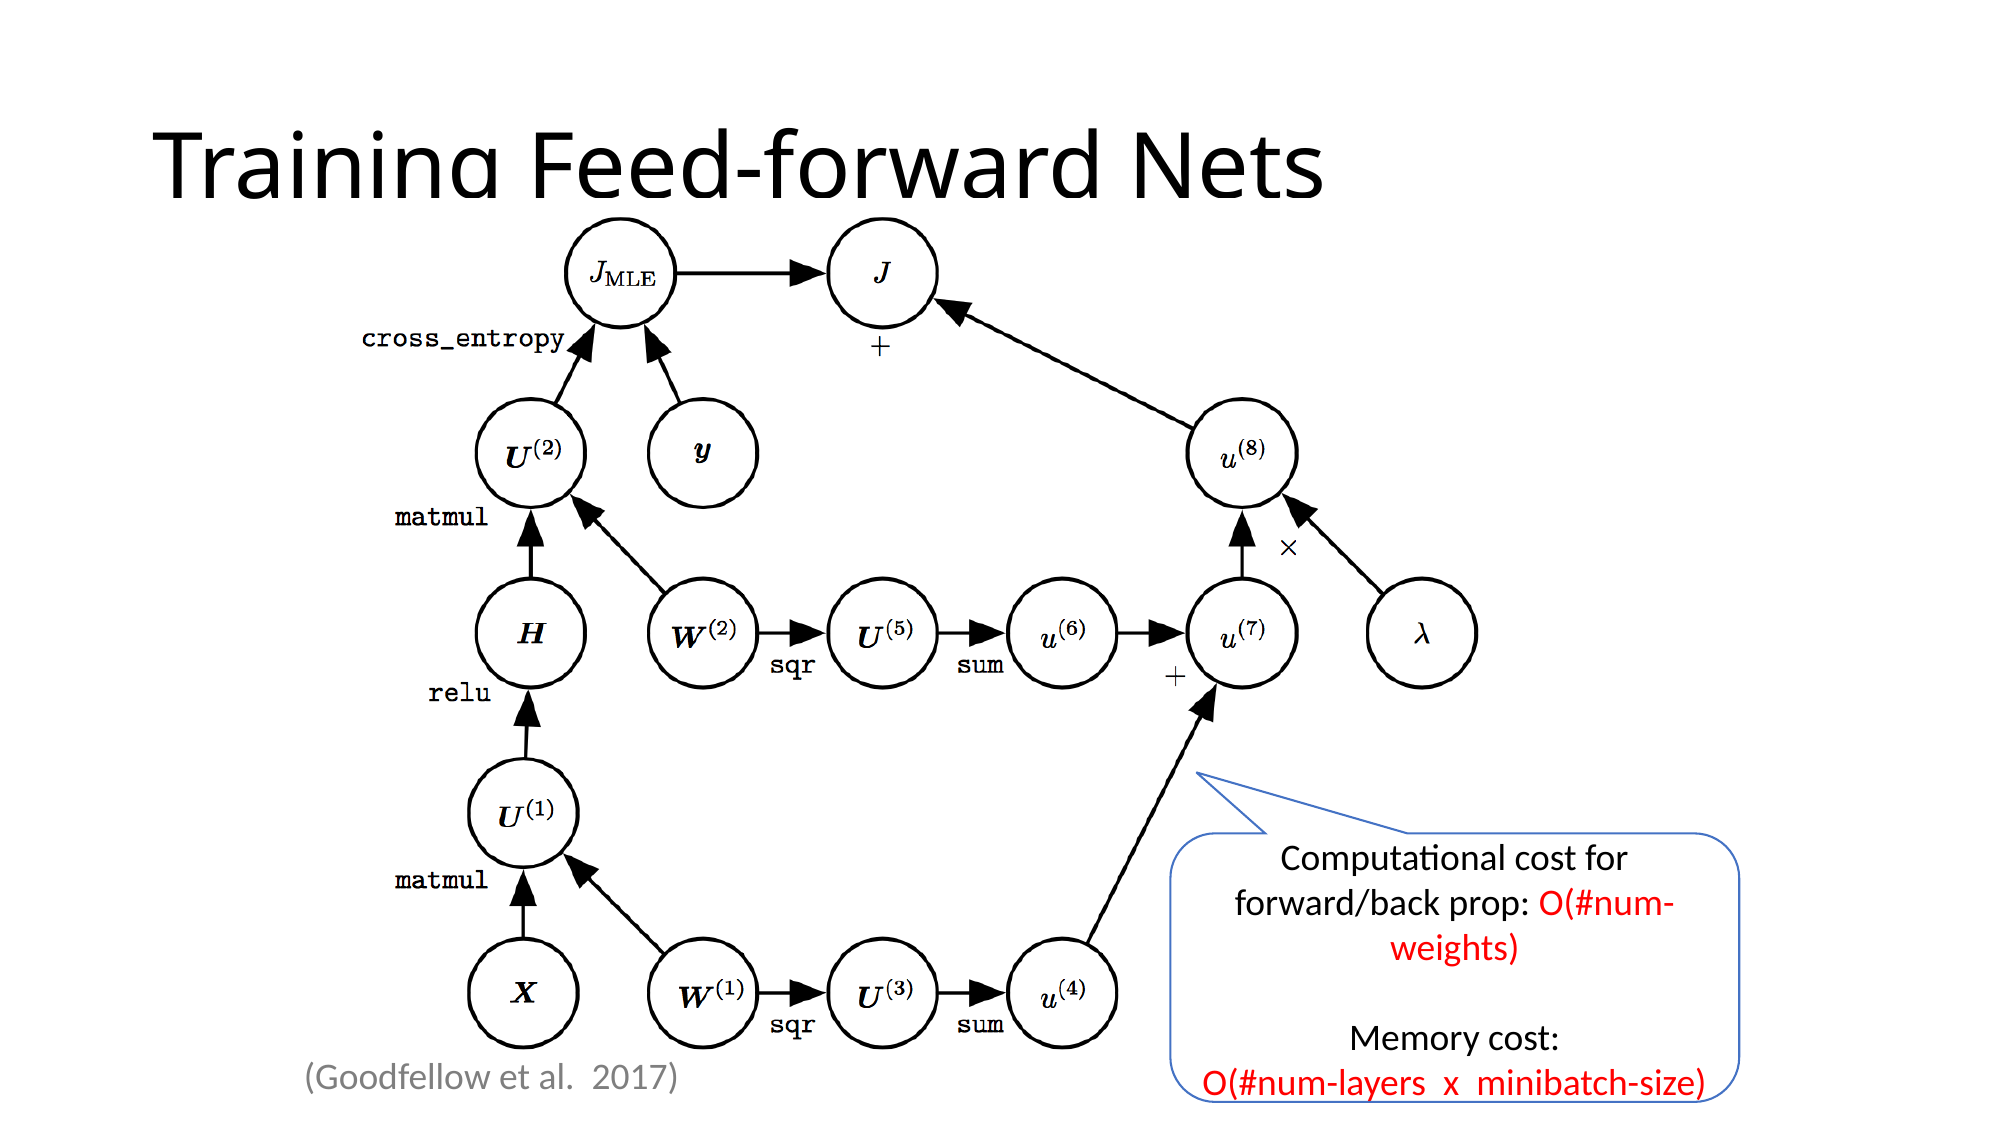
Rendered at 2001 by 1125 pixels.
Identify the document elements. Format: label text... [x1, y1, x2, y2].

picture [324, 198, 1749, 1059]
text_box Computational cost for forward/back prop: O(#num-weights) Memory cost: O(#num-layers x minibatch-size) [1169, 1059, 1741, 1103]
title Training Feed-forward Nets [137, 59, 1863, 278]
text_box (Goodfellow et al. 2017) [289, 1044, 695, 1105]
